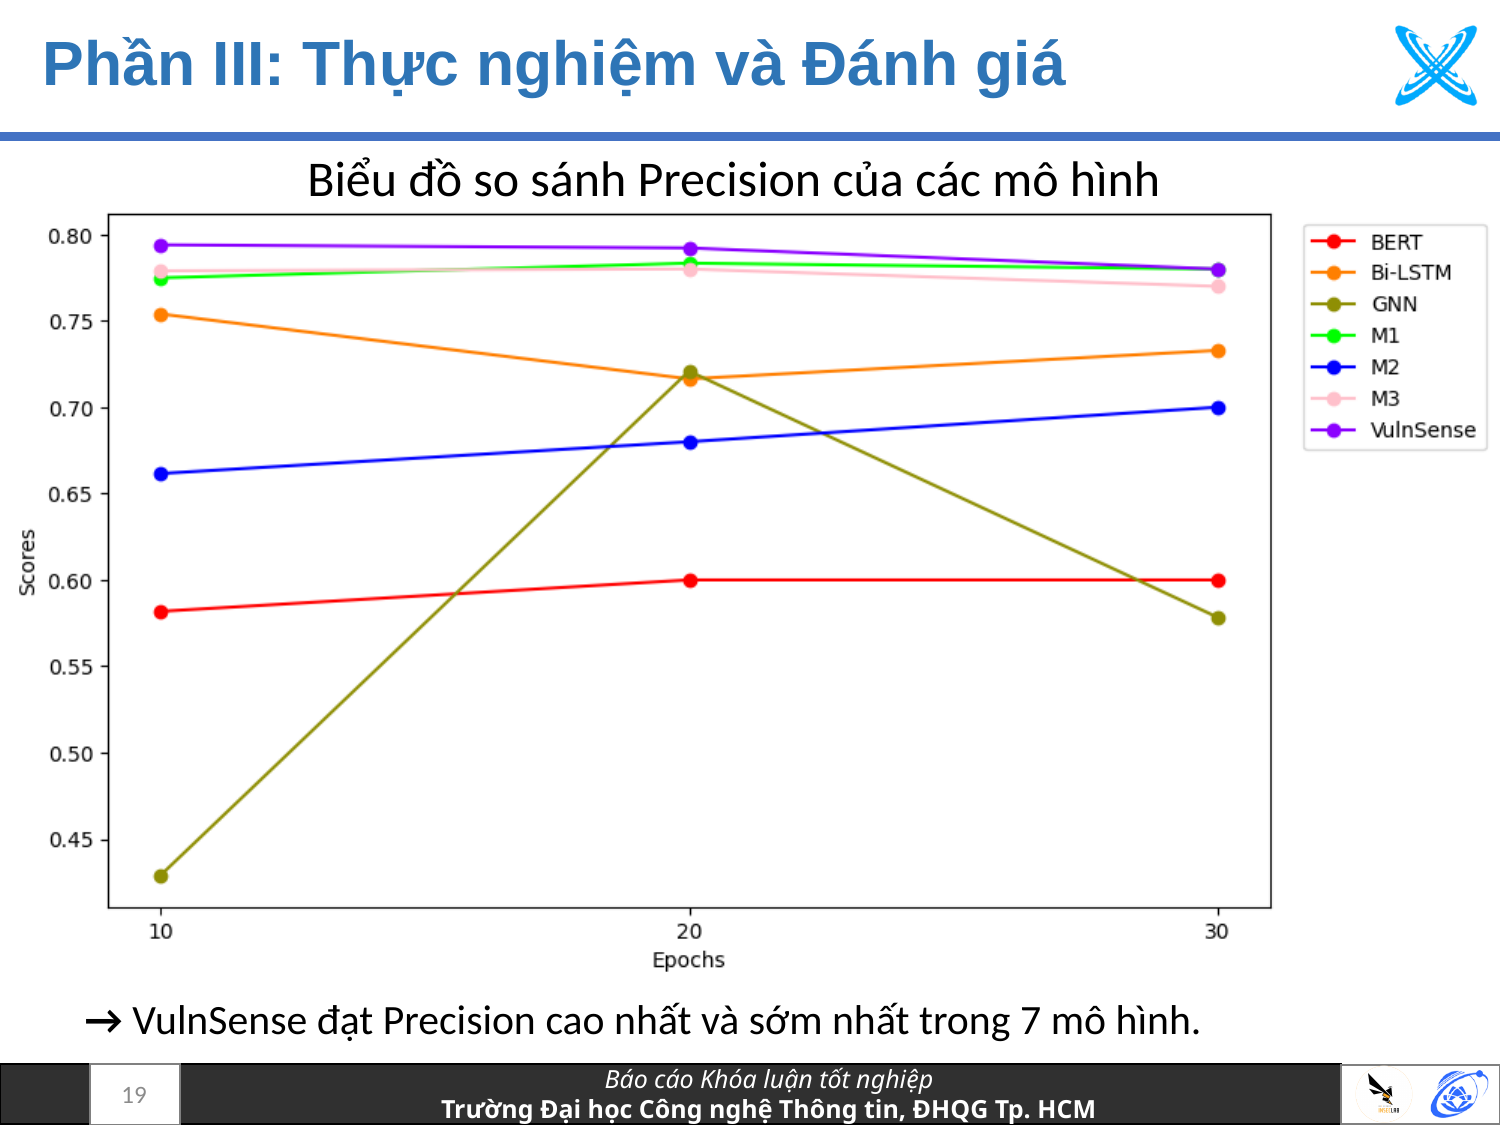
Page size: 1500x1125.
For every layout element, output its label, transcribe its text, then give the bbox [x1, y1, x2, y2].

picture [2, 199, 1500, 987]
slide_number 19 [95, 1063, 162, 1124]
picture [1426, 1053, 1495, 1125]
text_box Biểu đồ so sánh Precision của các mô hình [260, 139, 1208, 199]
text_box → VulnSense đạt Precision cao nhất và sớm nhất trong 7 mô hình. [70, 987, 1430, 1051]
picture [1377, 5, 1493, 125]
title Phần III: Thực nghiệm và Đánh giá [27, 23, 1376, 108]
picture [1352, 1062, 1416, 1125]
